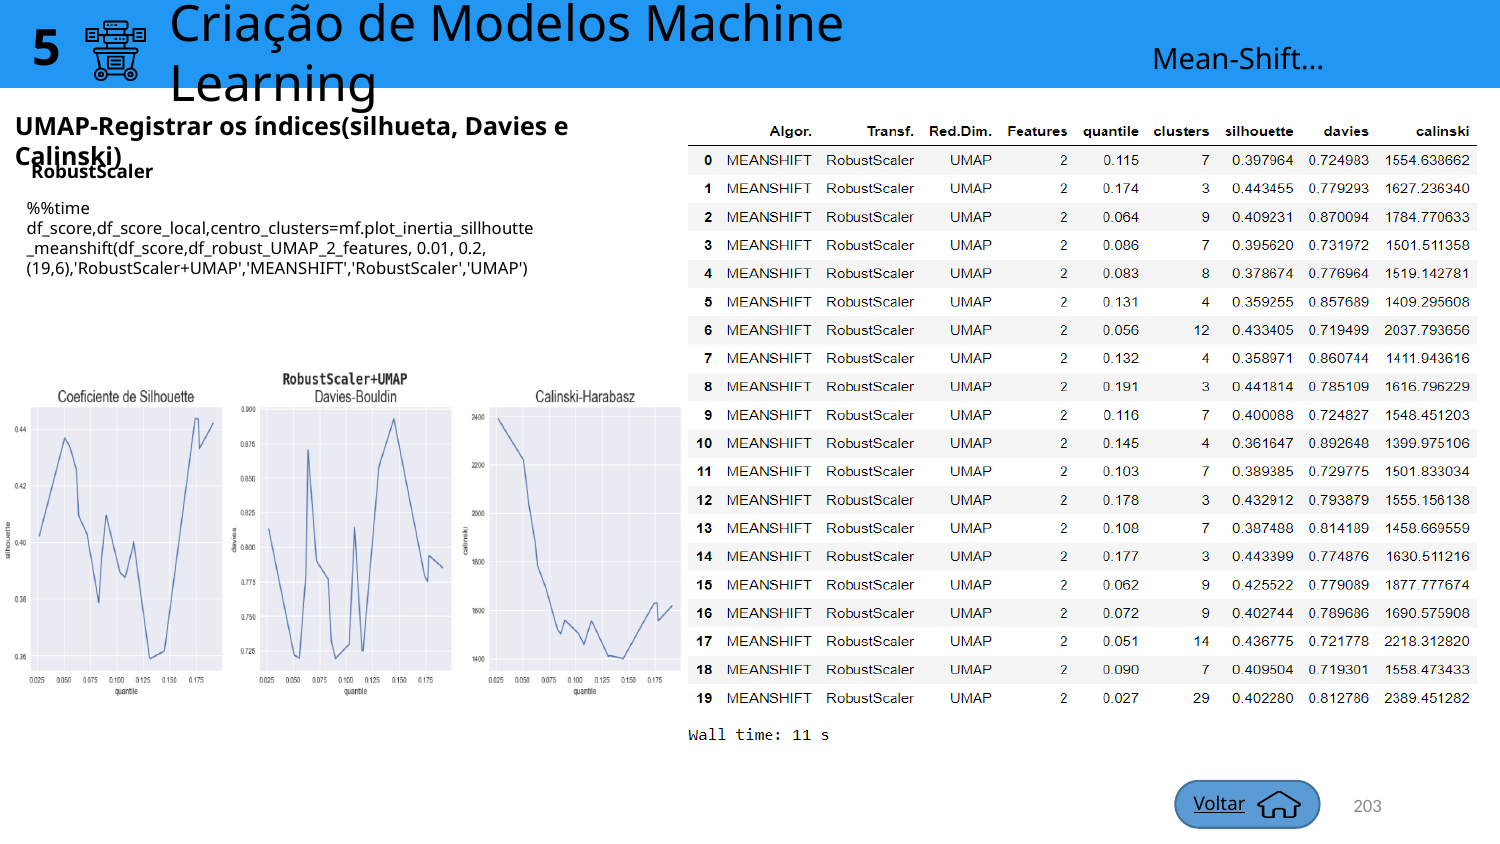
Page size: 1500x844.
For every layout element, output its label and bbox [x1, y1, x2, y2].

picture [0, 115, 1481, 750]
slide_number [1331, 782, 1397, 827]
text_box [0, 0, 1500, 286]
picture [84, 19, 147, 82]
text_box [1174, 779, 1321, 829]
picture [1257, 791, 1301, 818]
